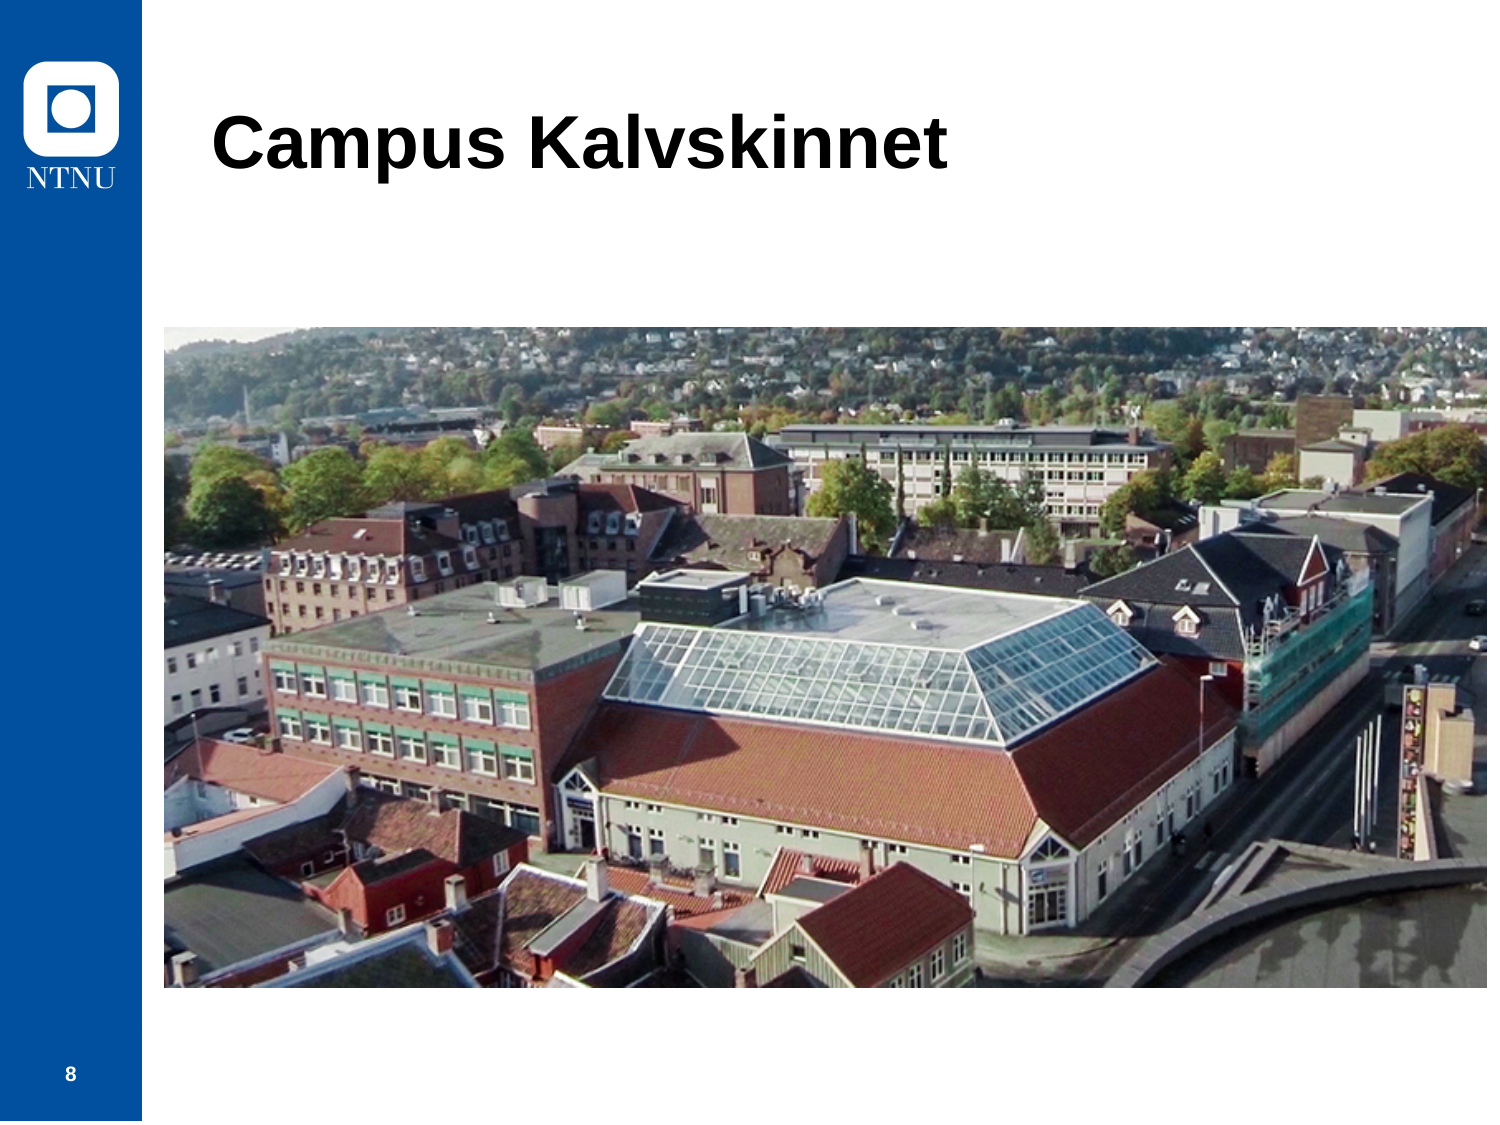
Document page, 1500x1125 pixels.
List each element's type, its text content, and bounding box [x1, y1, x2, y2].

picture [164, 327, 1487, 989]
title Campus Kalvskinnet [195, 45, 1412, 233]
picture [0, 0, 142, 1121]
